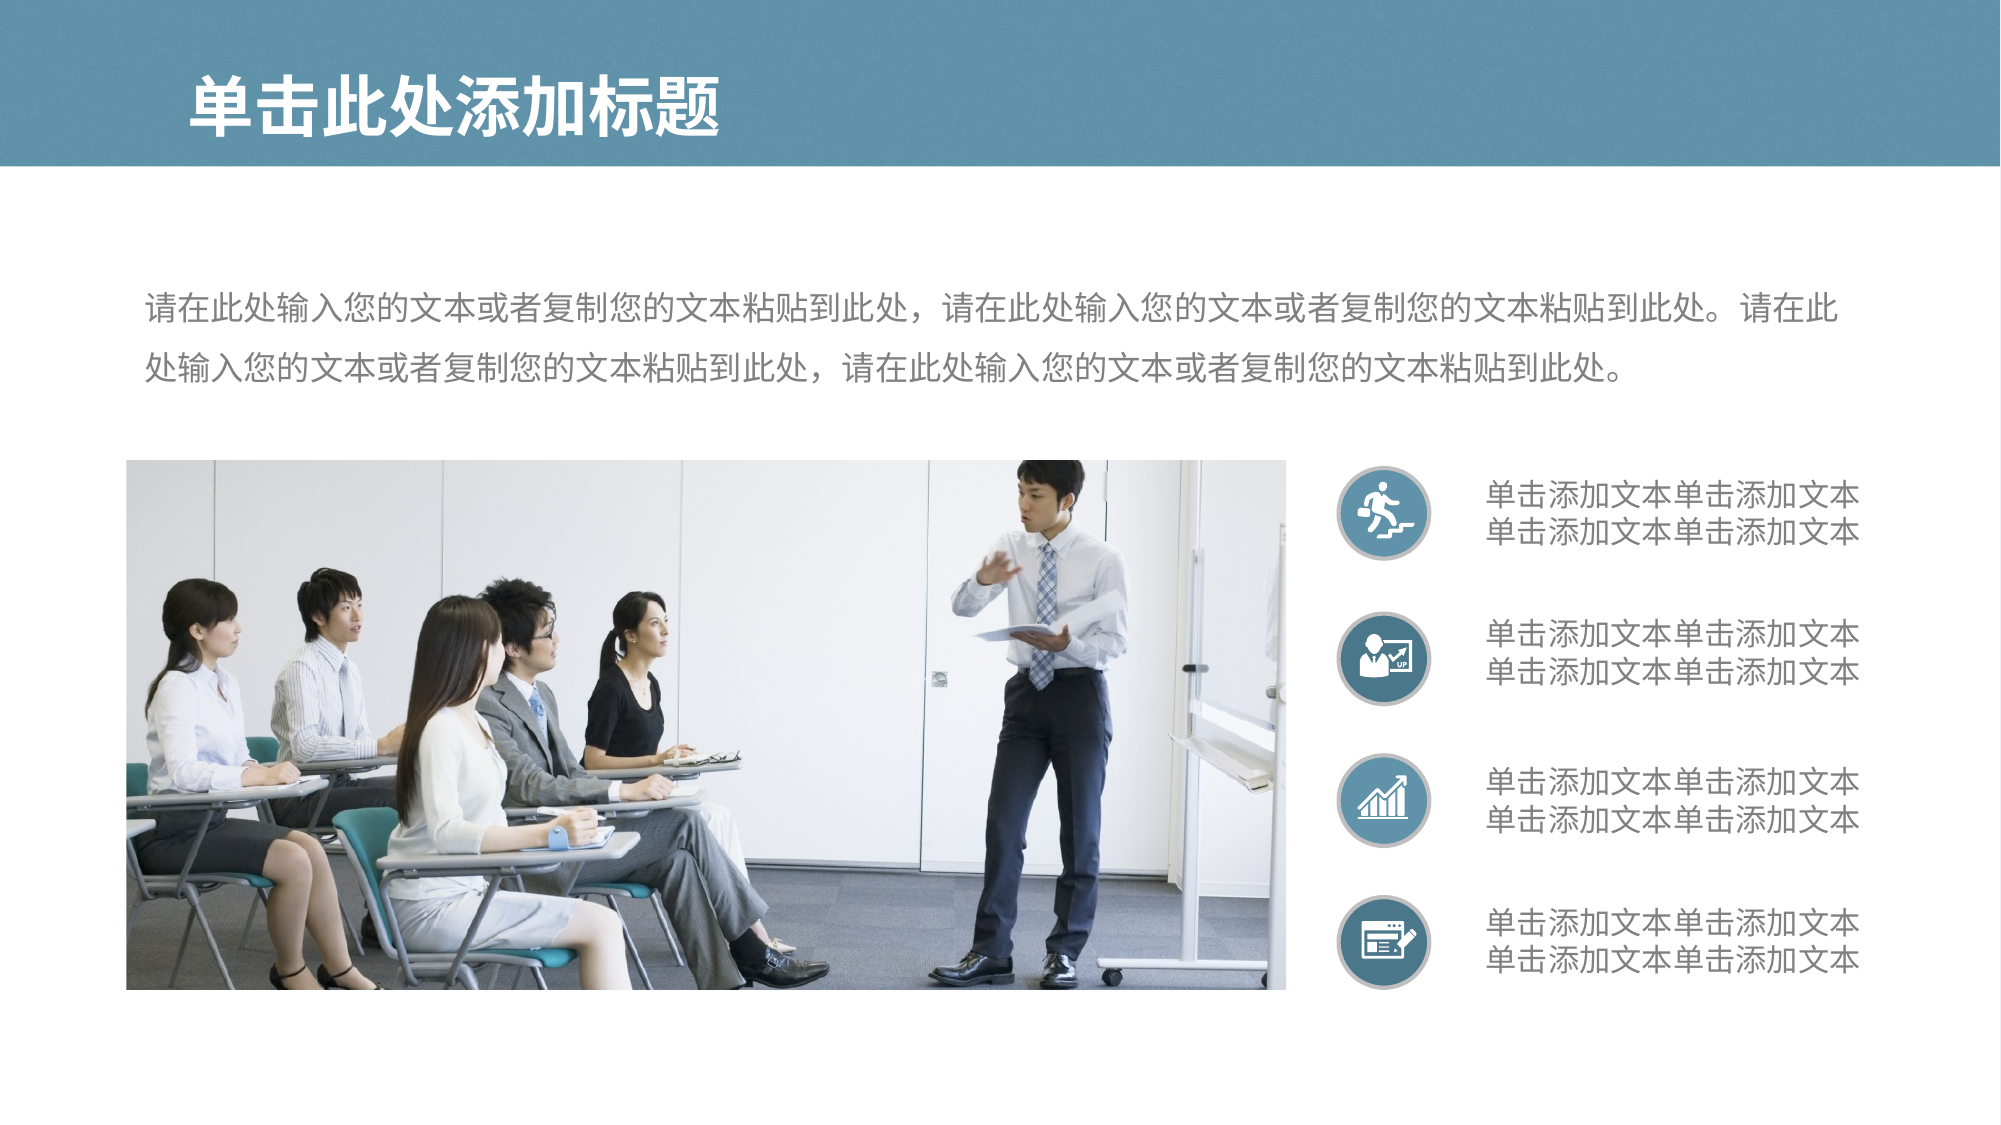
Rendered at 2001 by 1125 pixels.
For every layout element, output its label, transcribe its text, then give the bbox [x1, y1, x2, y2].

text_box 单击添加文本单击添加文本单击添加文本单击添加文本 [1465, 752, 1898, 847]
text_box 单击添加文本单击添加文本单击添加文本单击添加文本 [1465, 604, 1898, 699]
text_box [1338, 755, 1430, 846]
text_box 请在此处输入您的文本或者复制您的文本粘贴到此处，请在此处输入您的文本或者复制您的文本粘贴到此处。请在此处输入您的文本或者复制您的文本粘贴到此处，请在此处输入您的文本或者复制您的文本粘贴到此处。 [124, 257, 1878, 397]
picture [126, 460, 1287, 991]
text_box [1338, 613, 1430, 705]
text_box 单击添加文本单击添加文本单击添加文本单击添加文本 [1465, 893, 1898, 988]
picture [0, 0, 2001, 1125]
text_box 单击添加文本单击添加文本单击添加文本单击添加文本 [1465, 464, 1898, 560]
title 单击此处添加标题 [172, 54, 1898, 167]
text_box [1338, 467, 1430, 559]
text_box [1338, 897, 1430, 988]
